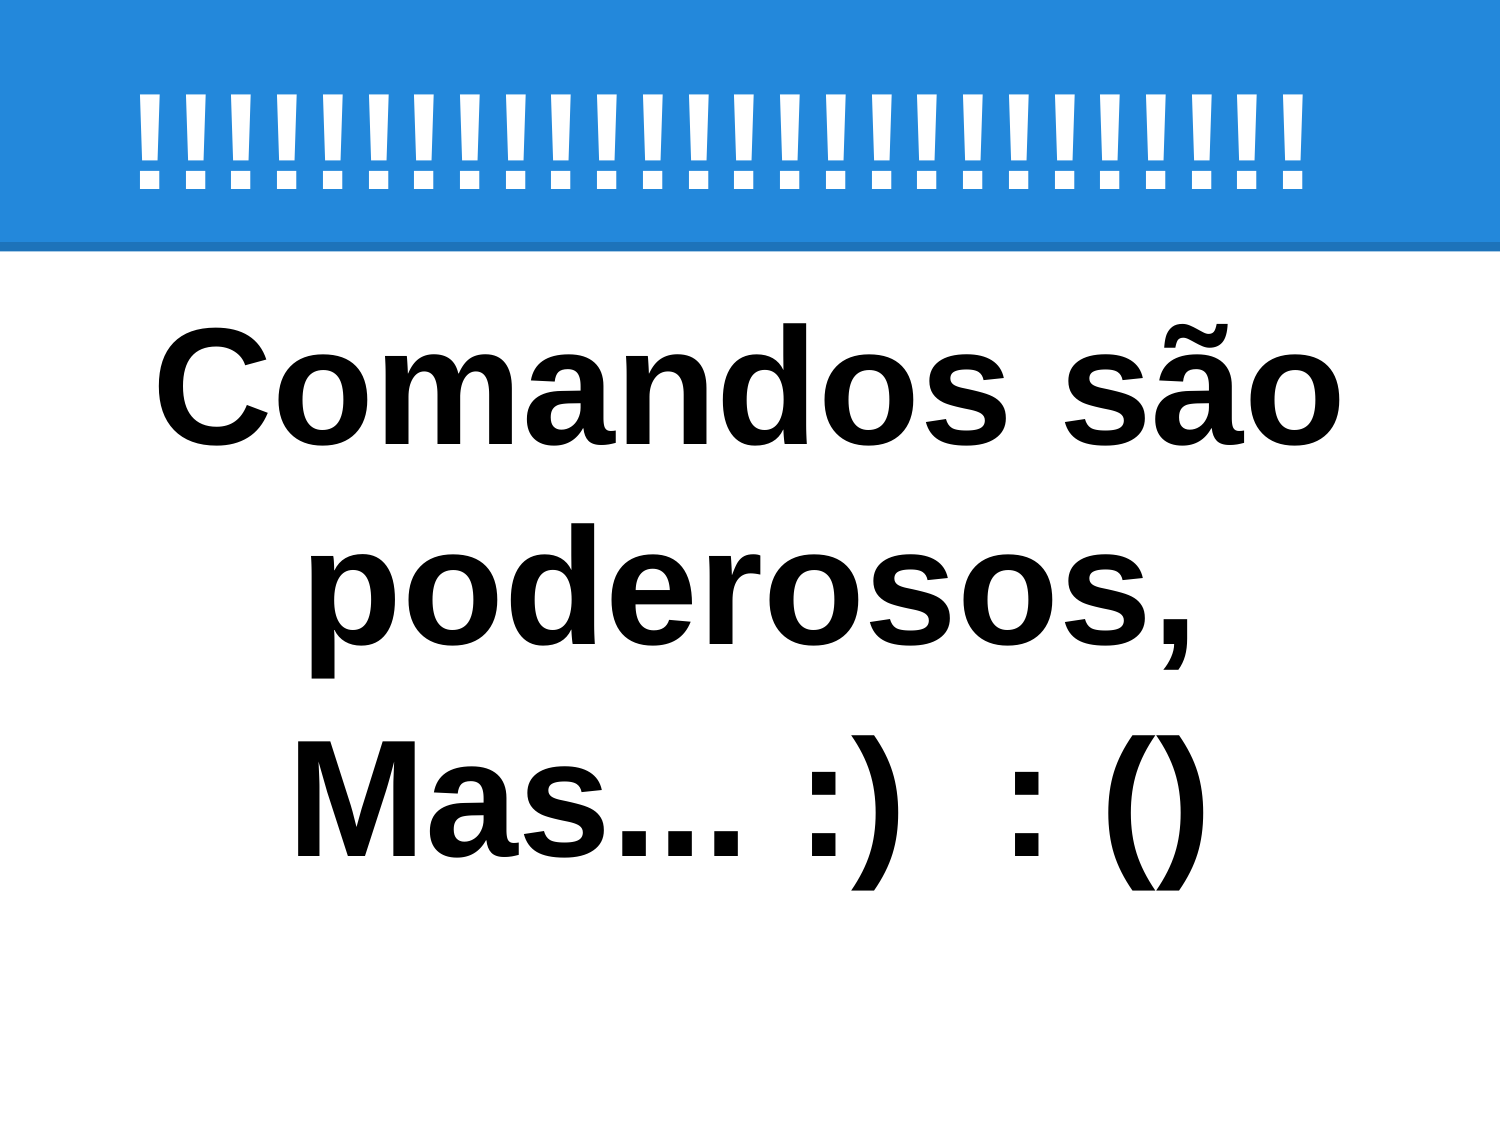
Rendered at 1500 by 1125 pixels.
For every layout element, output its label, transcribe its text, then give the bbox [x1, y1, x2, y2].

list Comandos são poderosos, Mas... :) : () [75, 262, 1425, 1078]
title !!!!!!!!!!!!!!!!!!!!!!!!!! [75, 45, 1425, 233]
